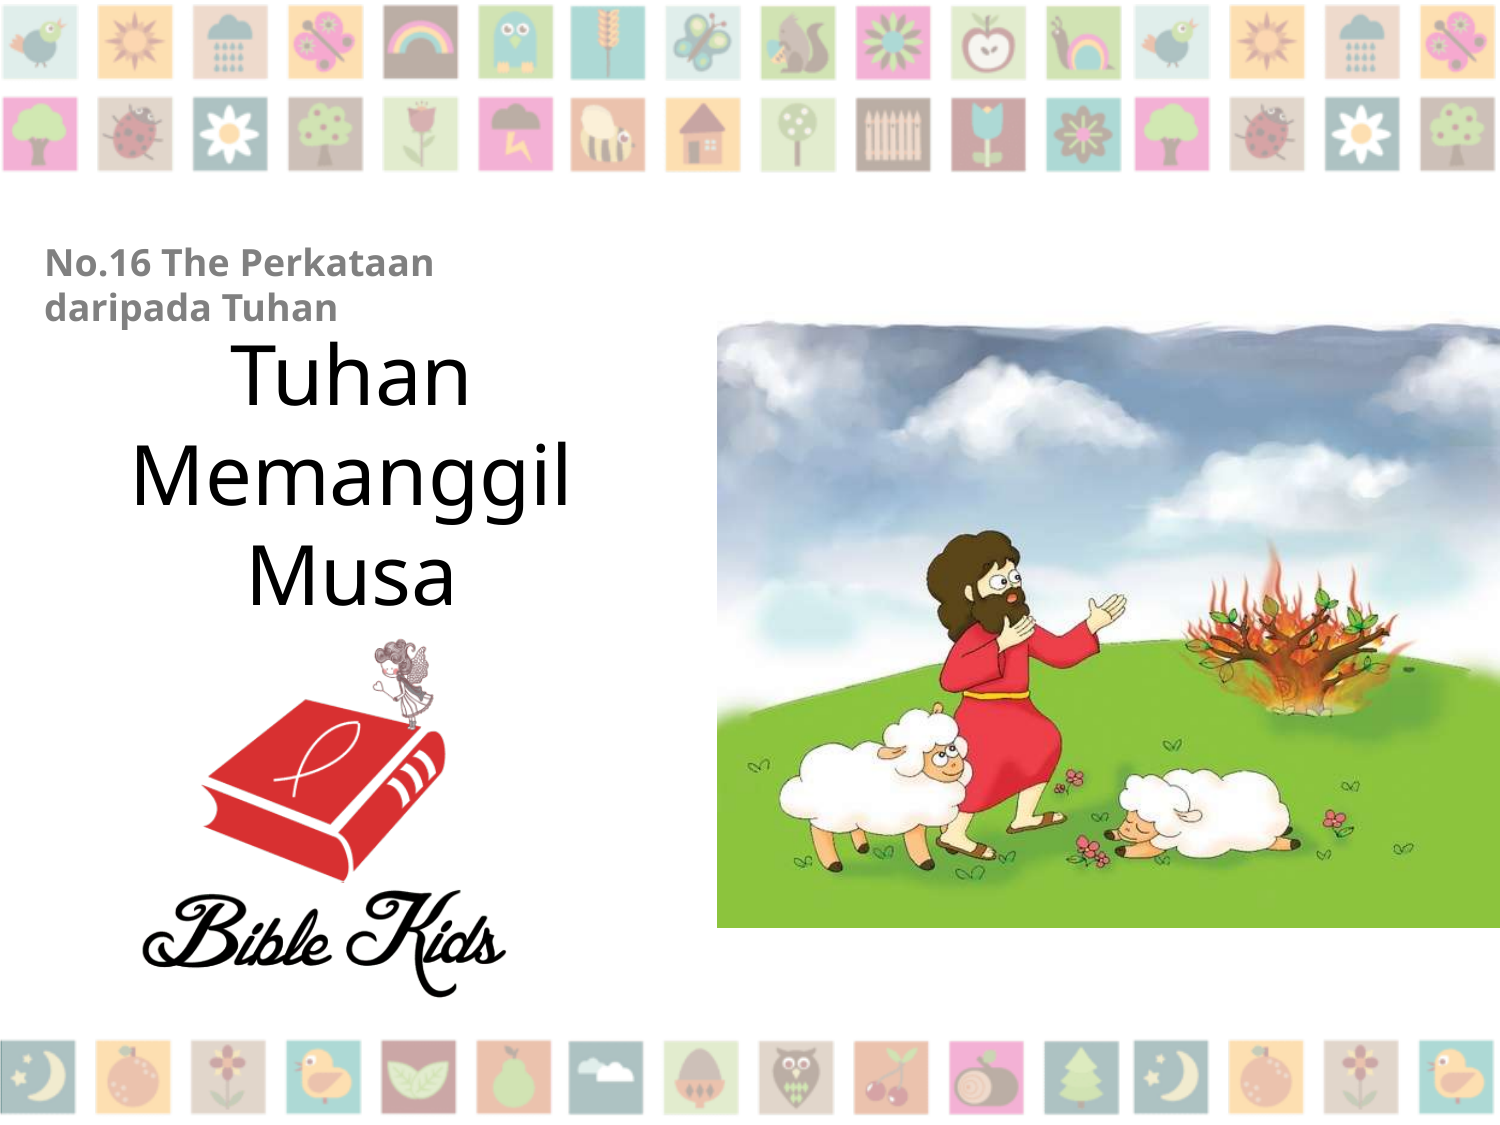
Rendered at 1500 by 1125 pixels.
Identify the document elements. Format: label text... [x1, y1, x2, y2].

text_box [0, 3, 1500, 181]
text_box No.16 The Perkataan daripada Tuhan [29, 231, 543, 314]
text_box Tuhan Memanggil Musa [29, 314, 675, 630]
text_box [0, 1028, 1500, 1118]
picture [117, 600, 544, 1027]
picture [717, 292, 1500, 928]
